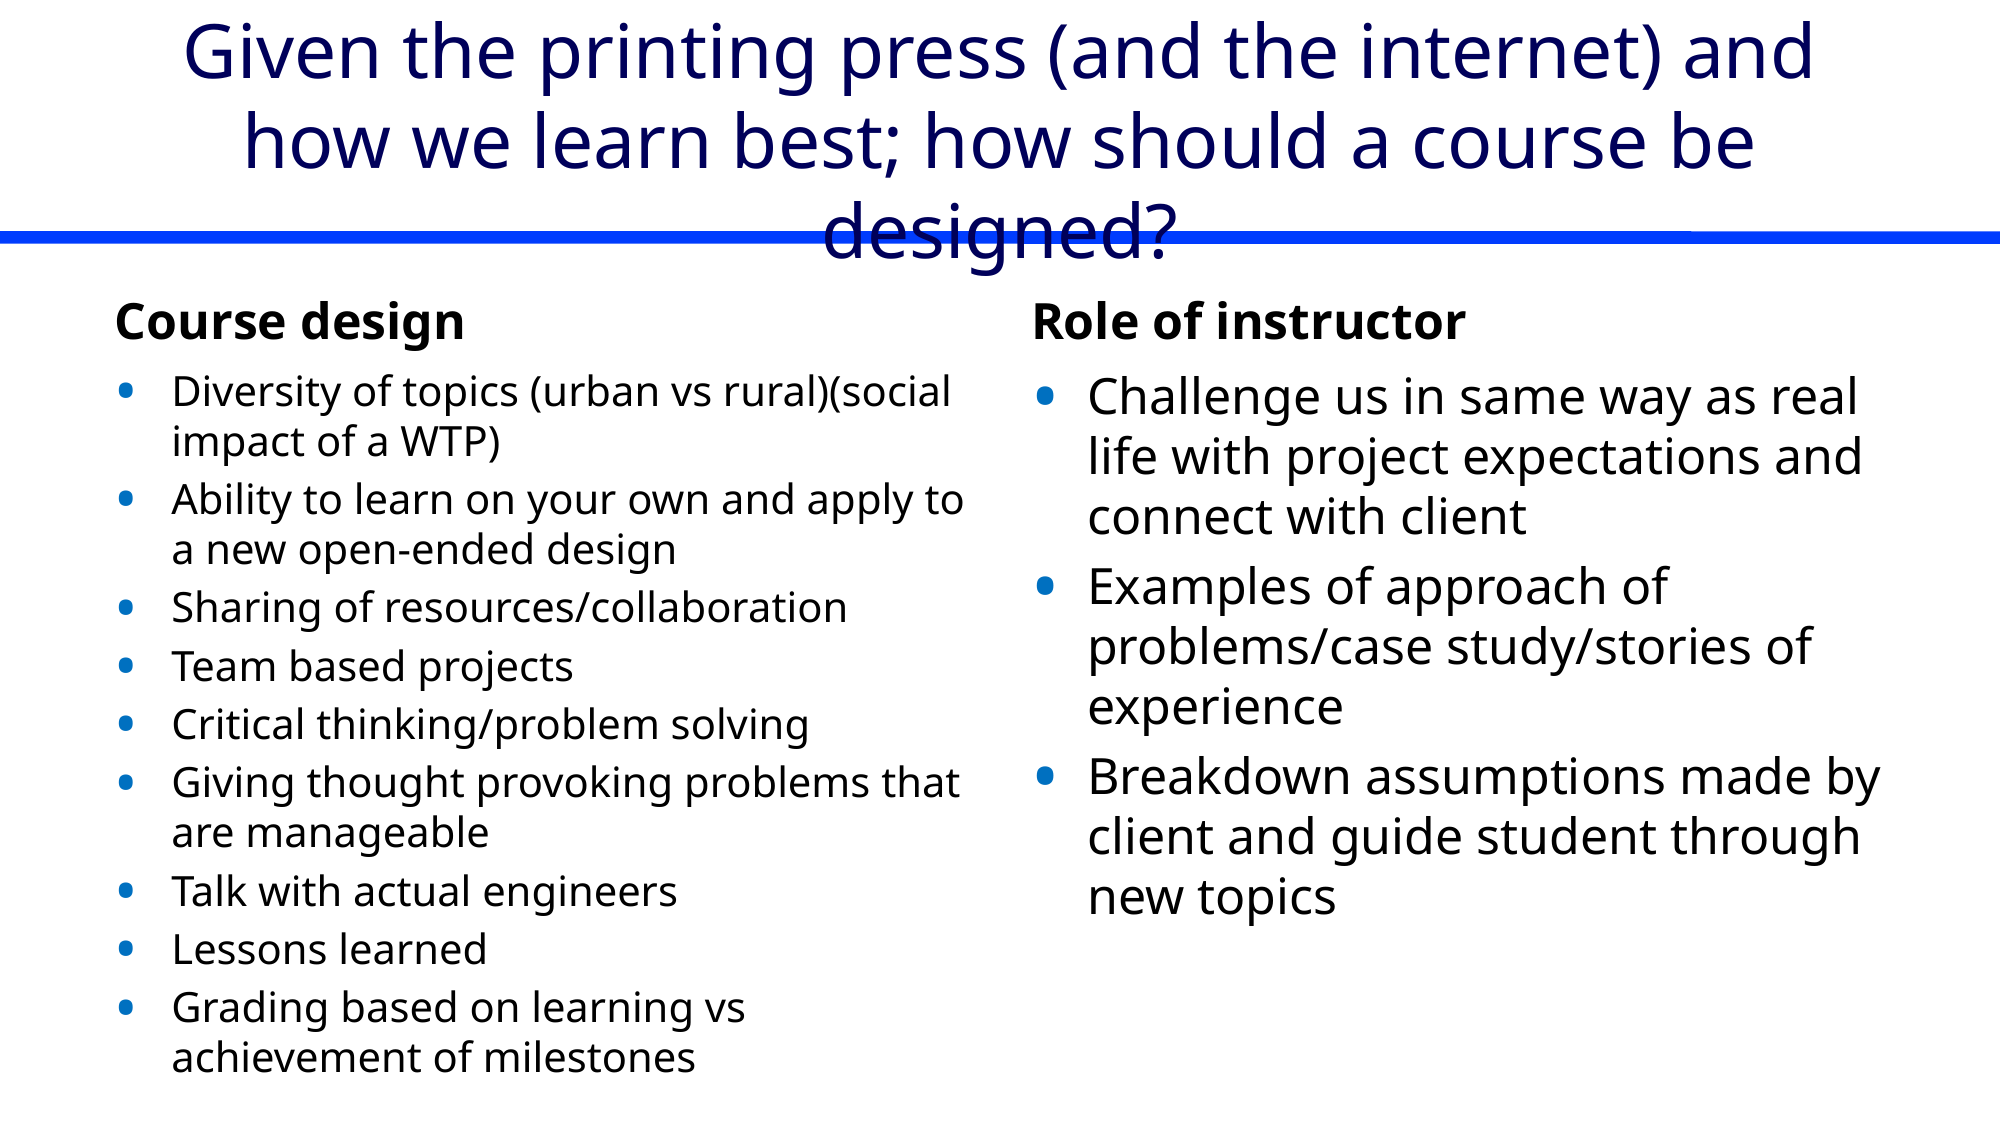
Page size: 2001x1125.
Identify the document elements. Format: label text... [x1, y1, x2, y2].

title Given the printing press (and the internet) and how we learn best; how should a course be designed? [99, 45, 1900, 233]
list Challenge us in same way as real life with project expectations and connect with client Examples of approach of problems/case study/stories of experience Breakdown assumptions made by client and guide student through new topics [1015, 356, 1901, 1006]
list Course design [99, 251, 984, 356]
list Diversity of topics (urban vs rural)(social impact of a WTP) Ability to learn on your own and apply to a new open-ended design Sharing of resources/collaboration Team based projects Critical thinking/problem solving Giving thought provoking problems that are manageable Talk with actual engineers Lessons learned Grading based on learning vs achievement of milestones [99, 356, 984, 1006]
list Role of instructor [1015, 251, 1901, 356]
